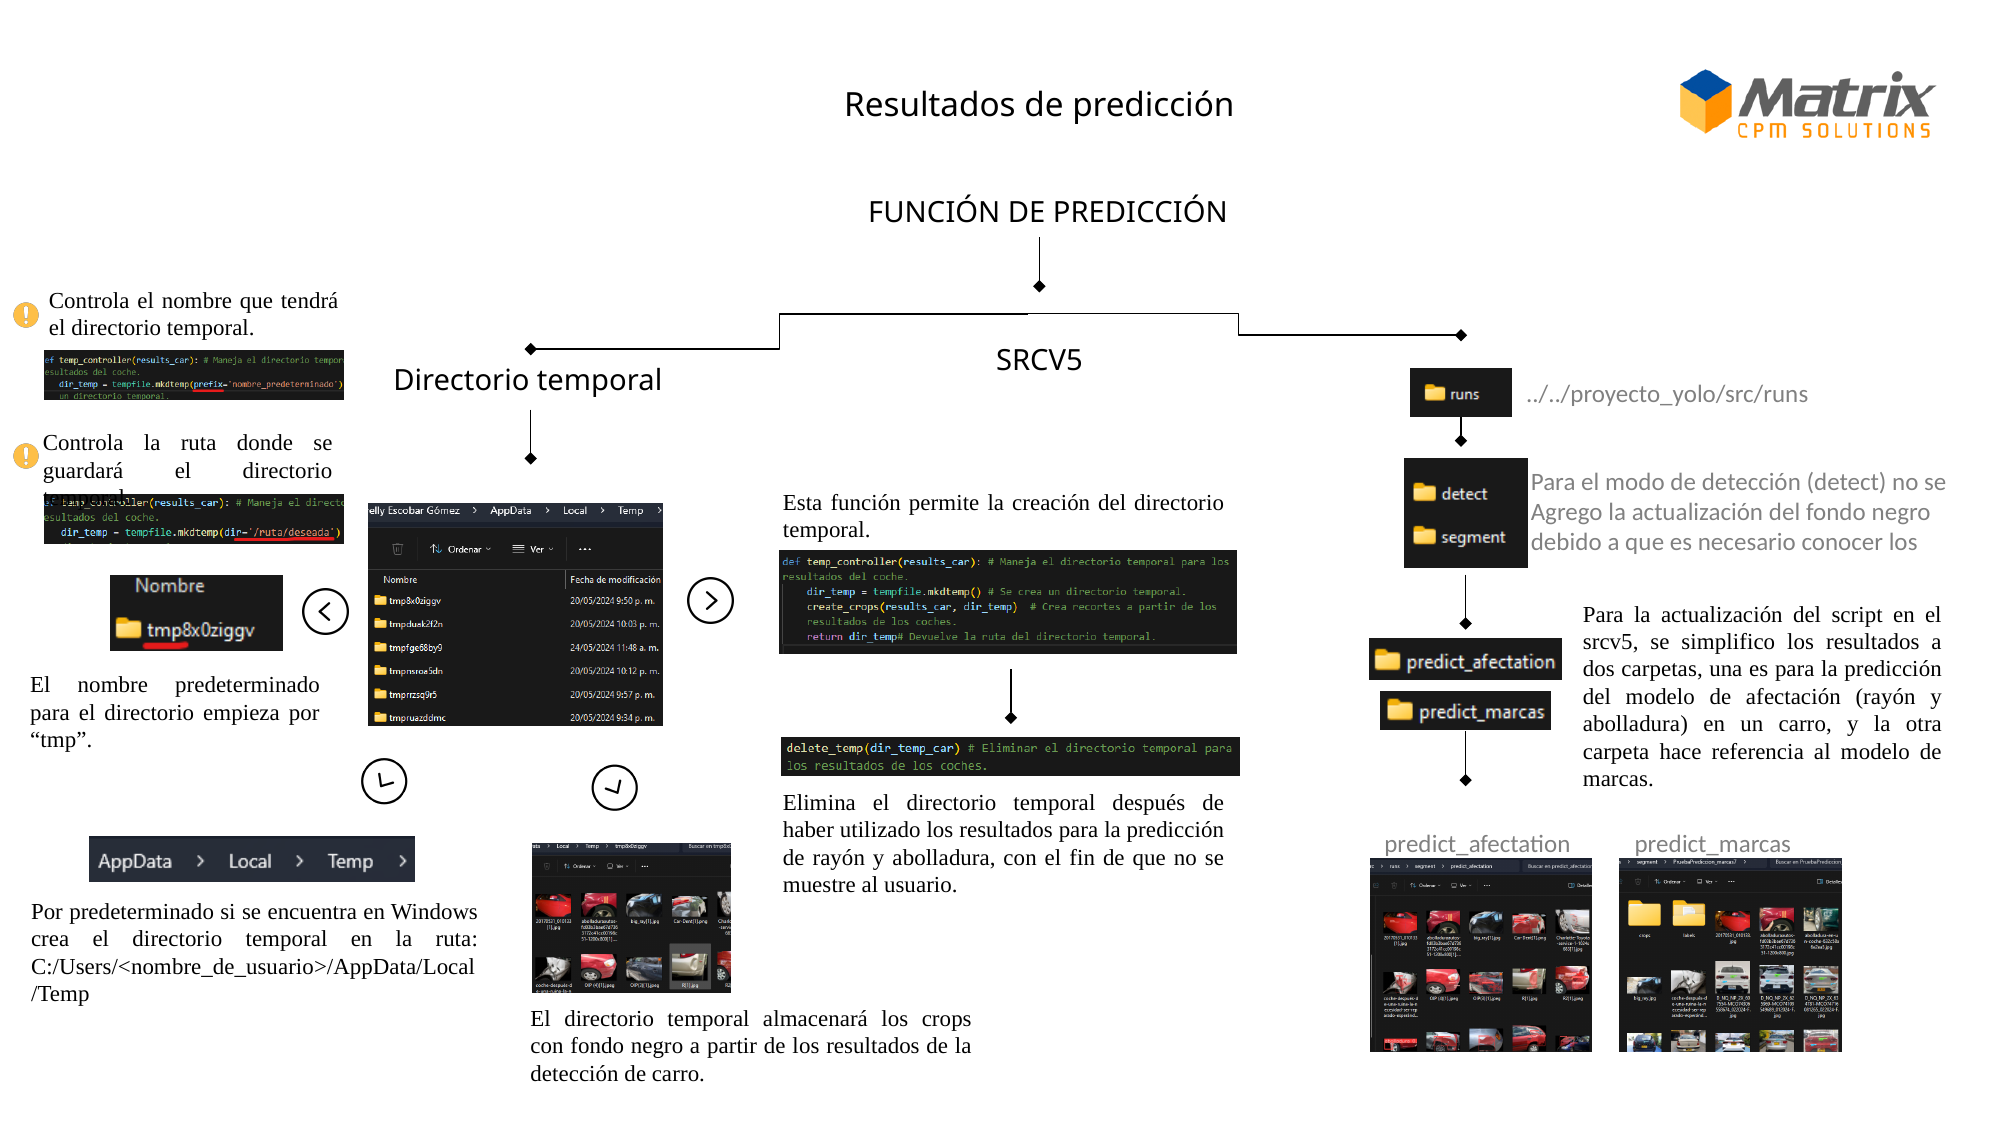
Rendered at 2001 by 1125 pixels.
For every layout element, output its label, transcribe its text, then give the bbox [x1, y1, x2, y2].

text_box ../../proyecto_yolo/src/runs [1512, 369, 2000, 415]
text_box SRCV5 [778, 306, 1301, 313]
picture [89, 836, 415, 882]
text_box El directorio temporal almacenará los crops con fondo negro a partir de los resultados de la detección de carro. [515, 995, 988, 1093]
text_box Esta función permite la creación del directorio temporal. [768, 479, 1240, 550]
picture [779, 550, 1237, 654]
picture [368, 503, 663, 726]
picture [1677, 59, 1939, 151]
picture [1404, 458, 1528, 568]
picture [110, 575, 283, 651]
picture [1370, 858, 1592, 1052]
text_box Controla el nombre que tendrá el directorio temporal. [34, 278, 354, 348]
text_box predict_marcas [1619, 819, 1842, 858]
picture [12, 442, 40, 470]
text_box Para el modo de detección (detect) no se Agrego la actualización del fondo negro debido a que es necesario conocer los [1528, 458, 2000, 564]
picture [1380, 691, 1551, 730]
text_box Resultados de predicción [176, 0, 1902, 215]
text_box Controla la ruta donde se guardará el directorio temporal. [28, 420, 348, 518]
picture [302, 588, 349, 635]
picture [687, 577, 734, 624]
text_box predict_afectation [1369, 819, 1592, 865]
picture [1619, 858, 1842, 1052]
text_box Directorio temporal [266, 325, 790, 412]
picture [781, 737, 1240, 776]
text_box Elimina el directorio temporal después de haber utilizado los resultados para la predicción de rayón y abolladura, con el fin de que no se muestre al usuario. [768, 780, 1240, 905]
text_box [530, 313, 1028, 350]
picture [12, 301, 40, 329]
text_box FUNCIÓN DE PREDICCIÓN [786, 215, 1310, 244]
picture [584, 757, 645, 818]
text_box SRCV5 [790, 336, 1301, 392]
text_box El nombre predeterminado para el directorio empieza por “tmp”. [15, 662, 335, 760]
picture [353, 750, 415, 812]
picture [1369, 638, 1562, 680]
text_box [1028, 313, 1461, 336]
picture [1410, 368, 1512, 417]
picture [44, 350, 344, 400]
text_box Para la actualización del script en el srcv5, se simplifico los resultados a dos carpetas, una es para la predicción del modelo de afectación (rayón y abolladura) en un carro, y la otra carpeta hace referencia al modelo de marcas. [1568, 591, 1958, 799]
picture [531, 843, 731, 993]
text_box Por predeterminado si se encuentra en Windows crea el directorio temporal en la ruta: C:/Users/<nombre_de_usuario>/AppData/Local/Temp [16, 889, 494, 1014]
picture [44, 494, 344, 544]
